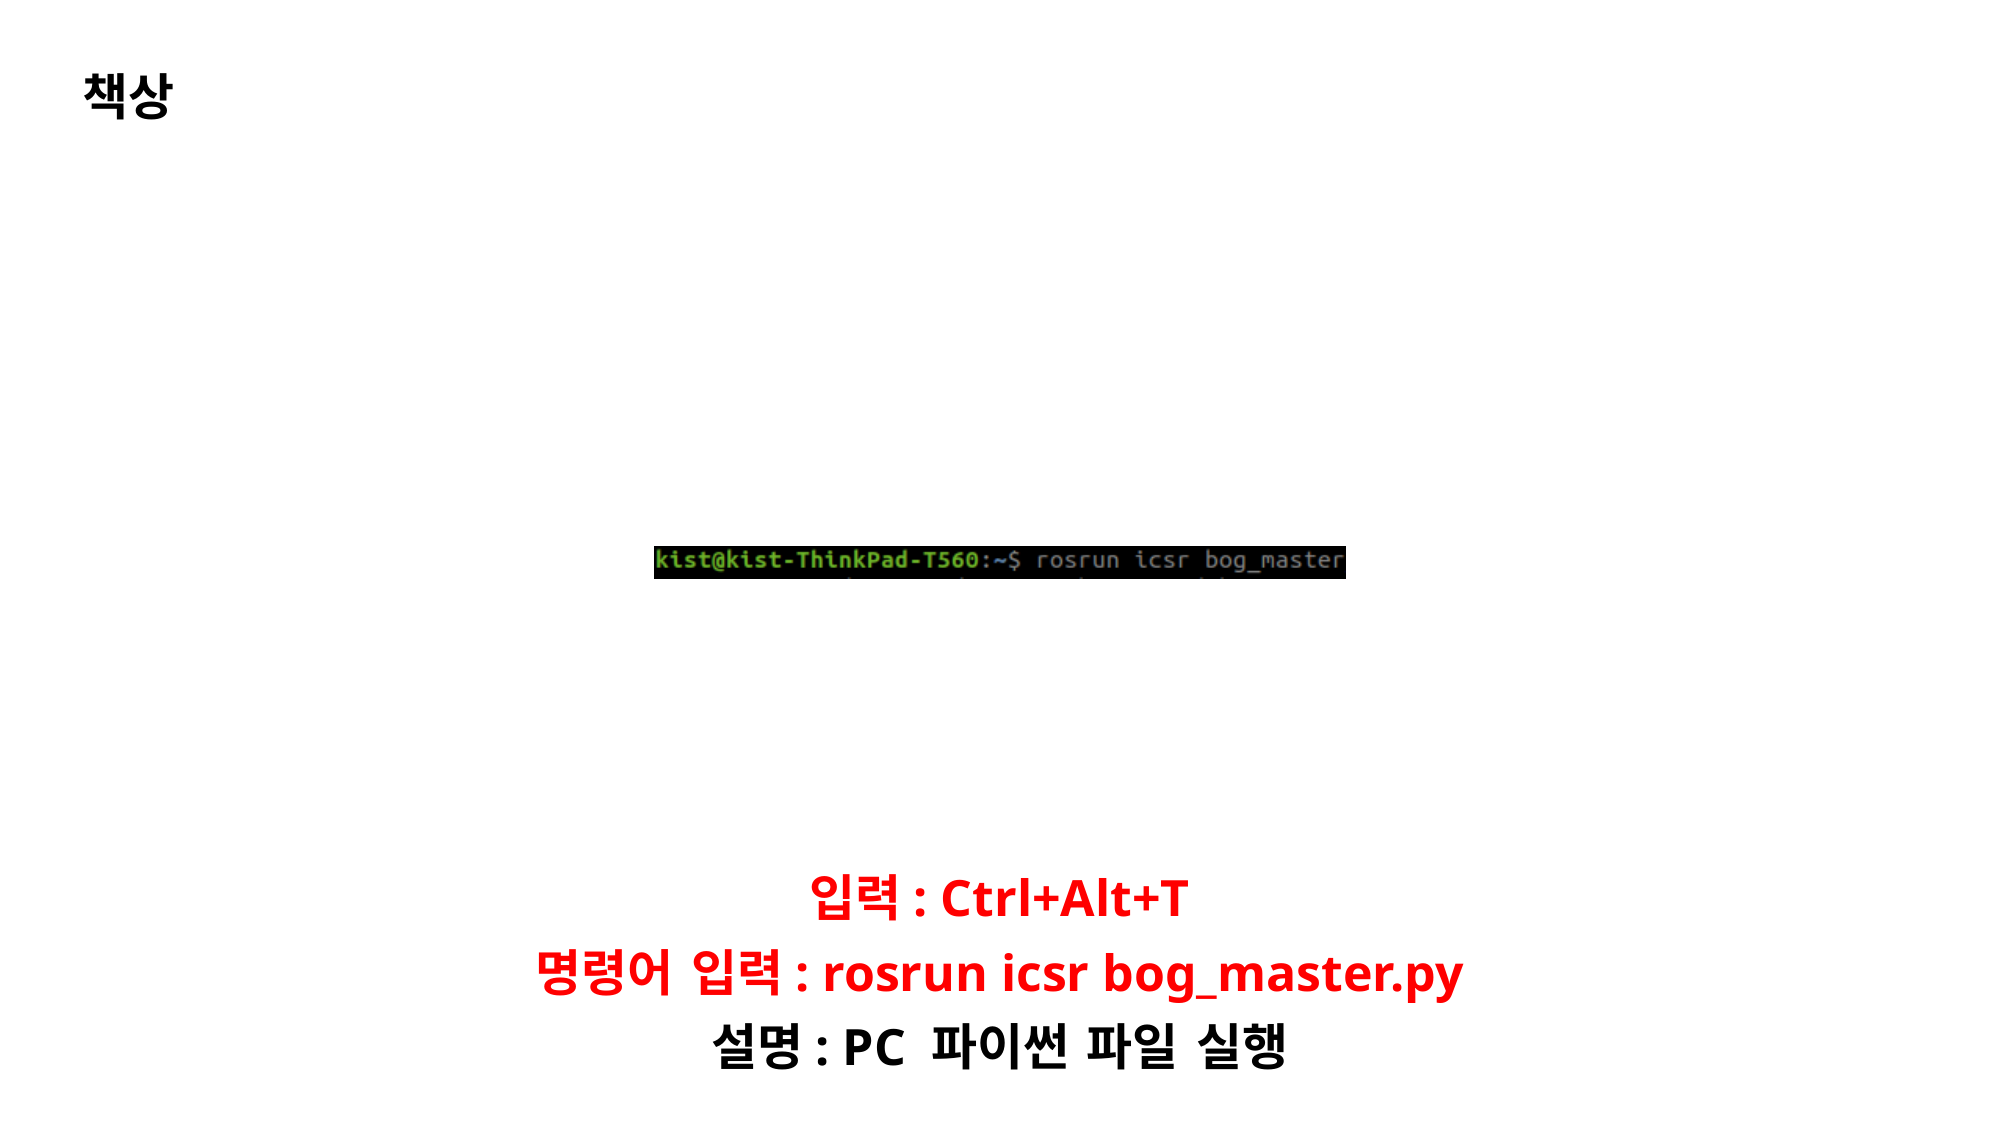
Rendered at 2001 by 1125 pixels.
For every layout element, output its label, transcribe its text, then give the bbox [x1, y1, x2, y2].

text_box 책상 [37, 65, 1362, 337]
picture [654, 545, 1346, 580]
text_box 입력: Ctrl+Alt+T 명령어 입력: rosrun icsr bog_master.py 설명: PC 파이썬 파일 실행 [249, 865, 1750, 1125]
